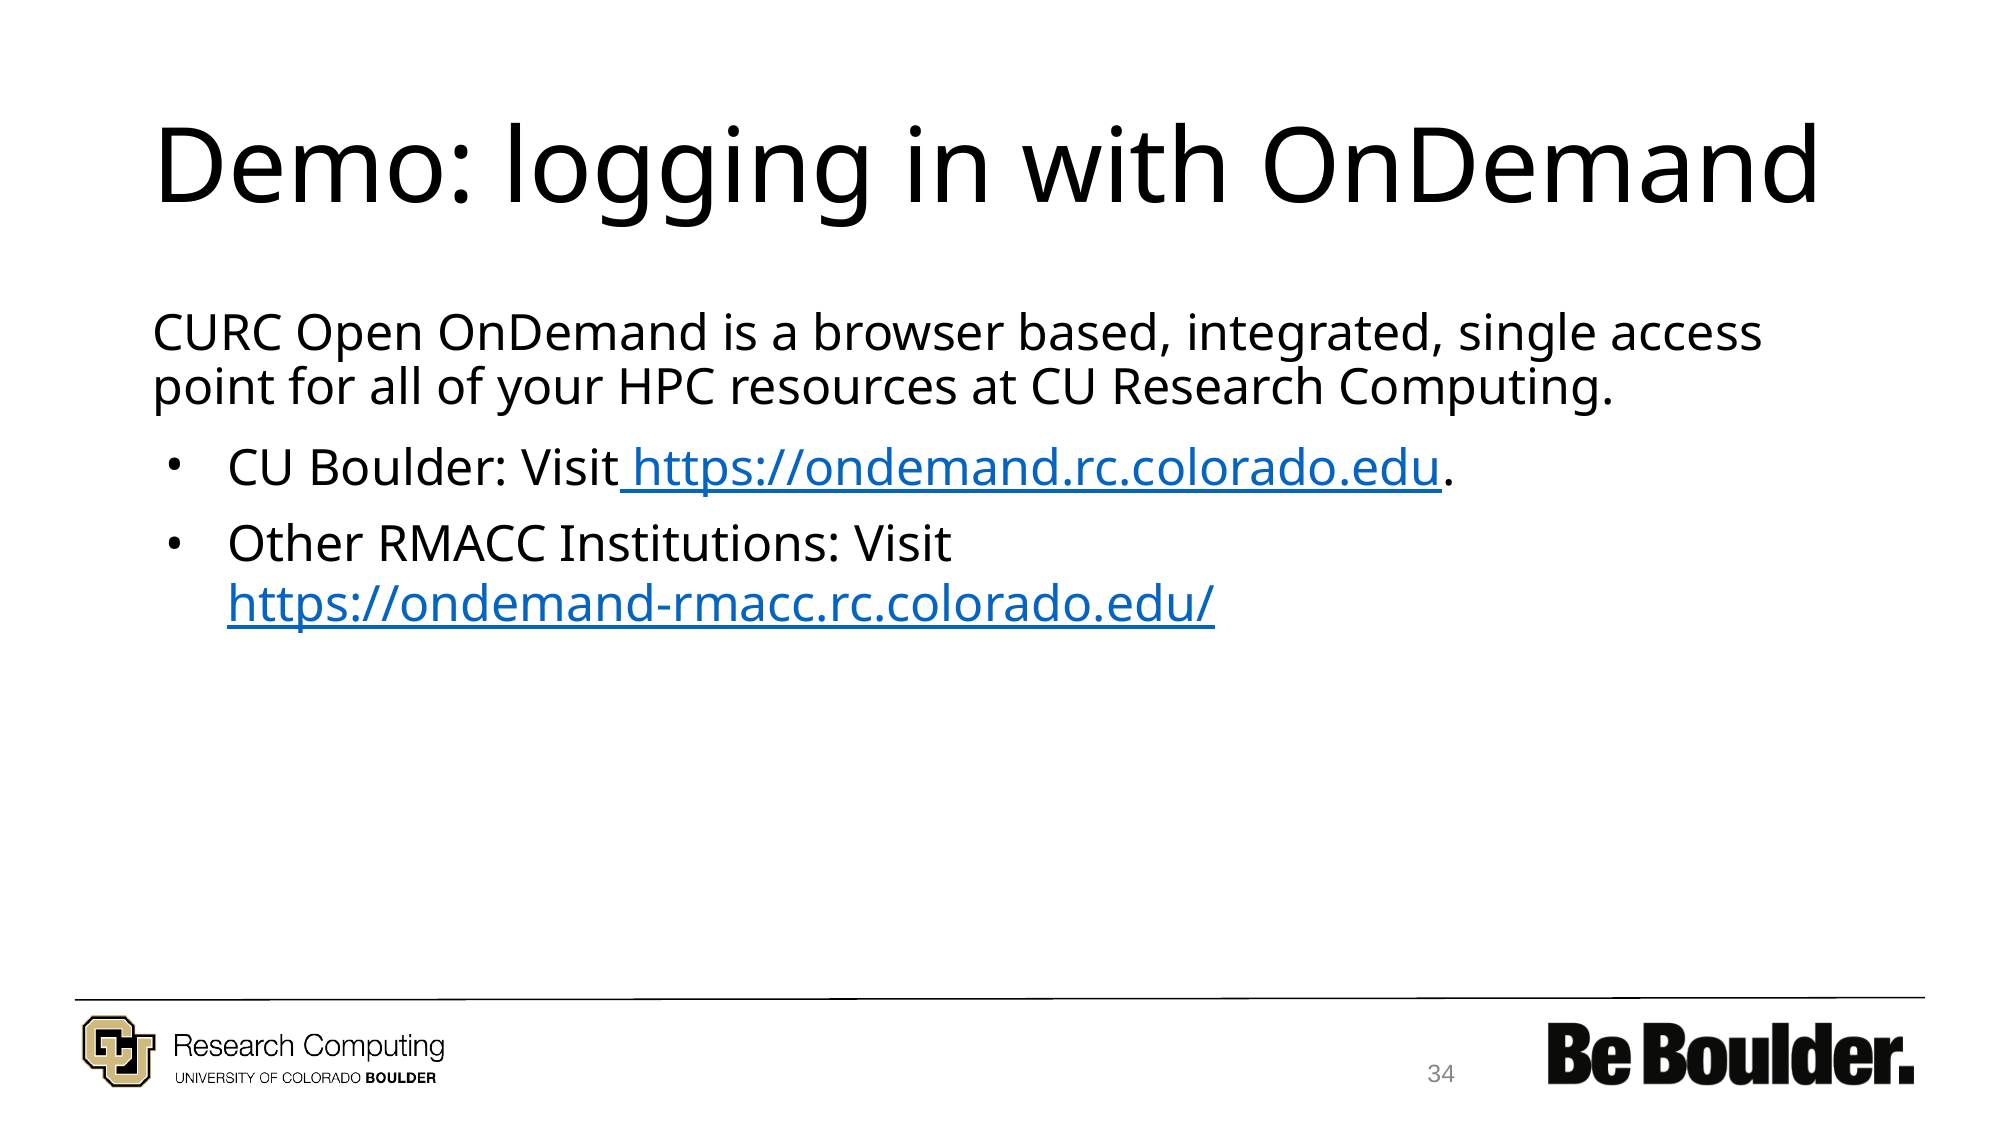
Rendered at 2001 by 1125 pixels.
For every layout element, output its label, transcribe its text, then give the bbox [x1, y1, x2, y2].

picture [81, 1015, 444, 1088]
title Demo: logging in with OnDemand [137, 59, 1863, 278]
picture [1524, 1015, 1938, 1088]
list CURC Open OnDemand is a browser based, integrated, single access point for all of your HPC resources at CU Research Computing. CU Boulder: Visit https://ondemand.rc.colorado.edu. Other RMACC Institutions: Visit https://ondemand-rmacc.rc.colorado.edu/ [137, 299, 1863, 983]
slide_number 34 [1412, 1042, 1525, 1103]
